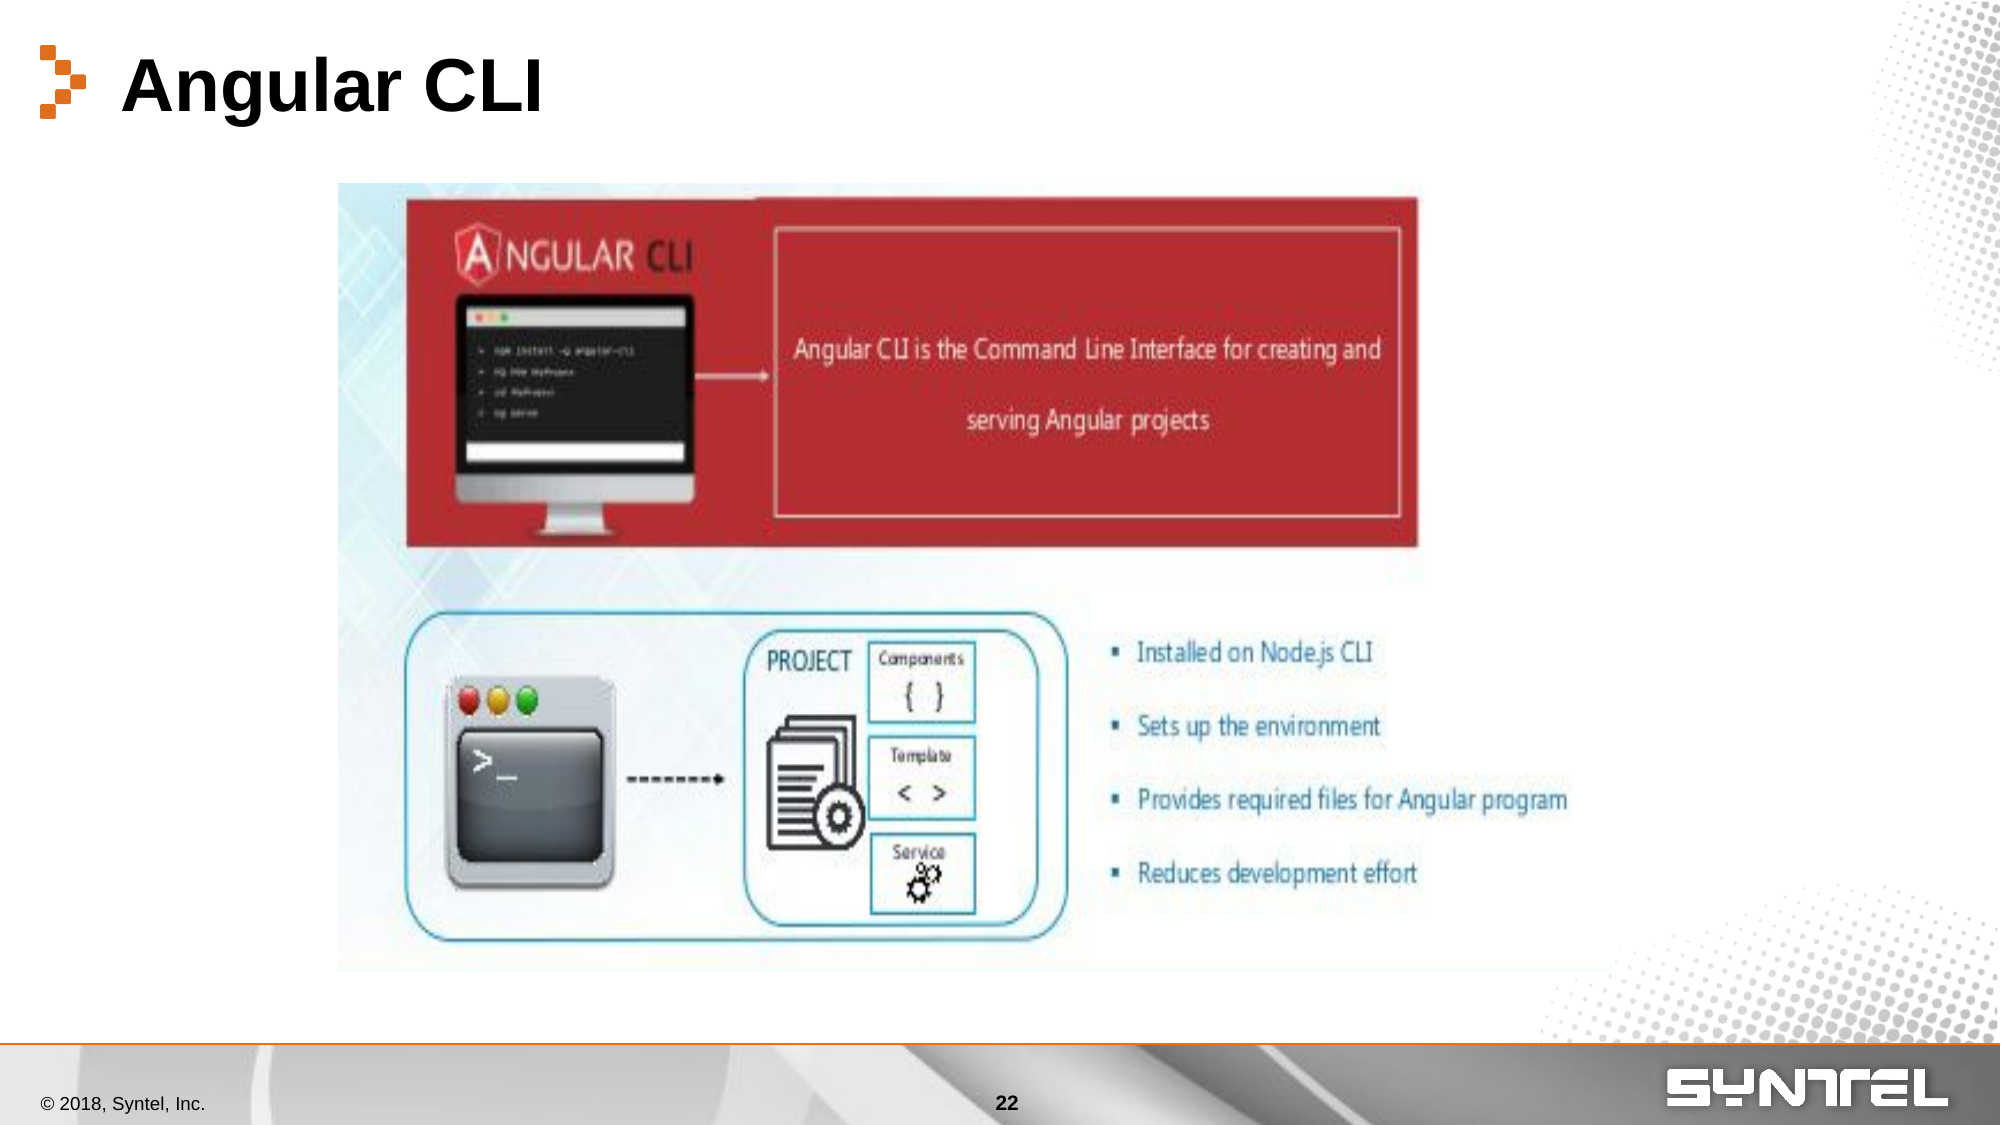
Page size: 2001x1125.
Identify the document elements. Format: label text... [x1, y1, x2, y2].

picture [40, 45, 86, 119]
list Angular CLI [120, 28, 1949, 135]
picture [338, 183, 1611, 972]
picture [1667, 1069, 1949, 1112]
